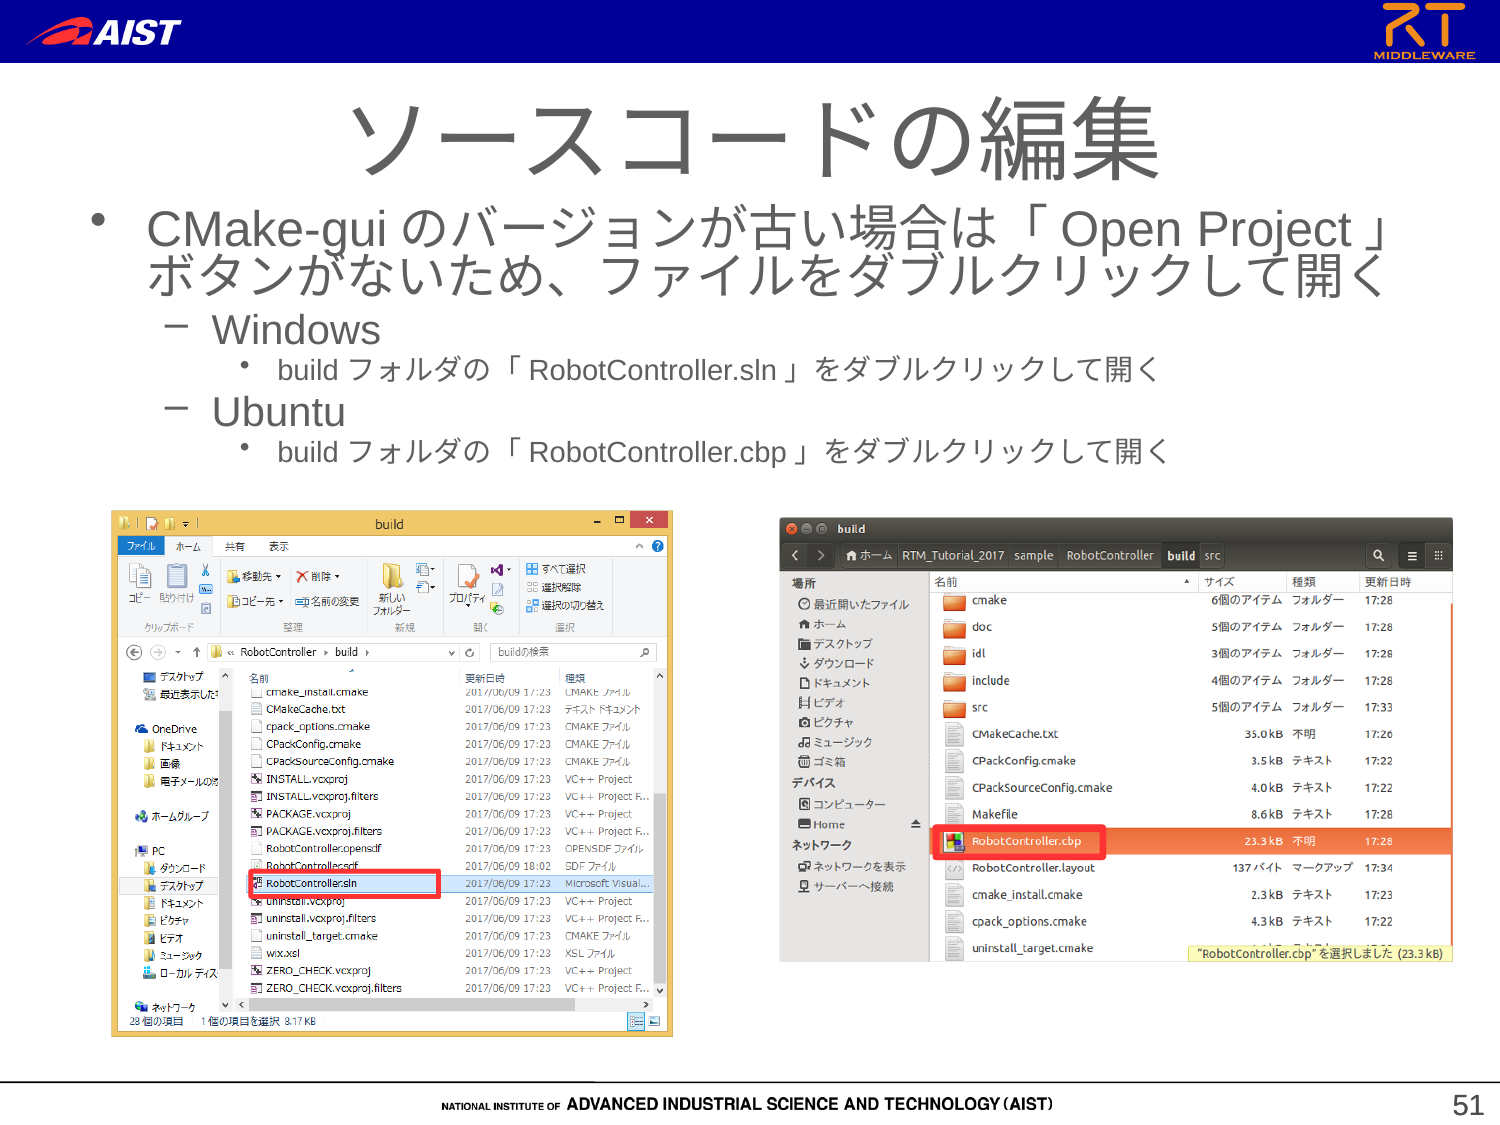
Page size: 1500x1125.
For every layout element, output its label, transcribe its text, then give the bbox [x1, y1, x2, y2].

picture [779, 517, 1453, 963]
picture [442, 1097, 1052, 1110]
picture [110, 510, 674, 1038]
title ソースコードの編集 [29, 66, 1474, 208]
picture [0, 0, 1500, 63]
text_box CMake-guiのバージョンが古い場合は「Open Project」ボタンがないため、ファイルをダブルクリックして開く Windows buildフォルダの「RobotController.sln」をダブルクリックして開く Ubuntu buildフォルダの「RobotController.cbp」をダブルクリックして開く [75, 200, 1444, 497]
text_box 51 [1149, 1078, 1500, 1125]
